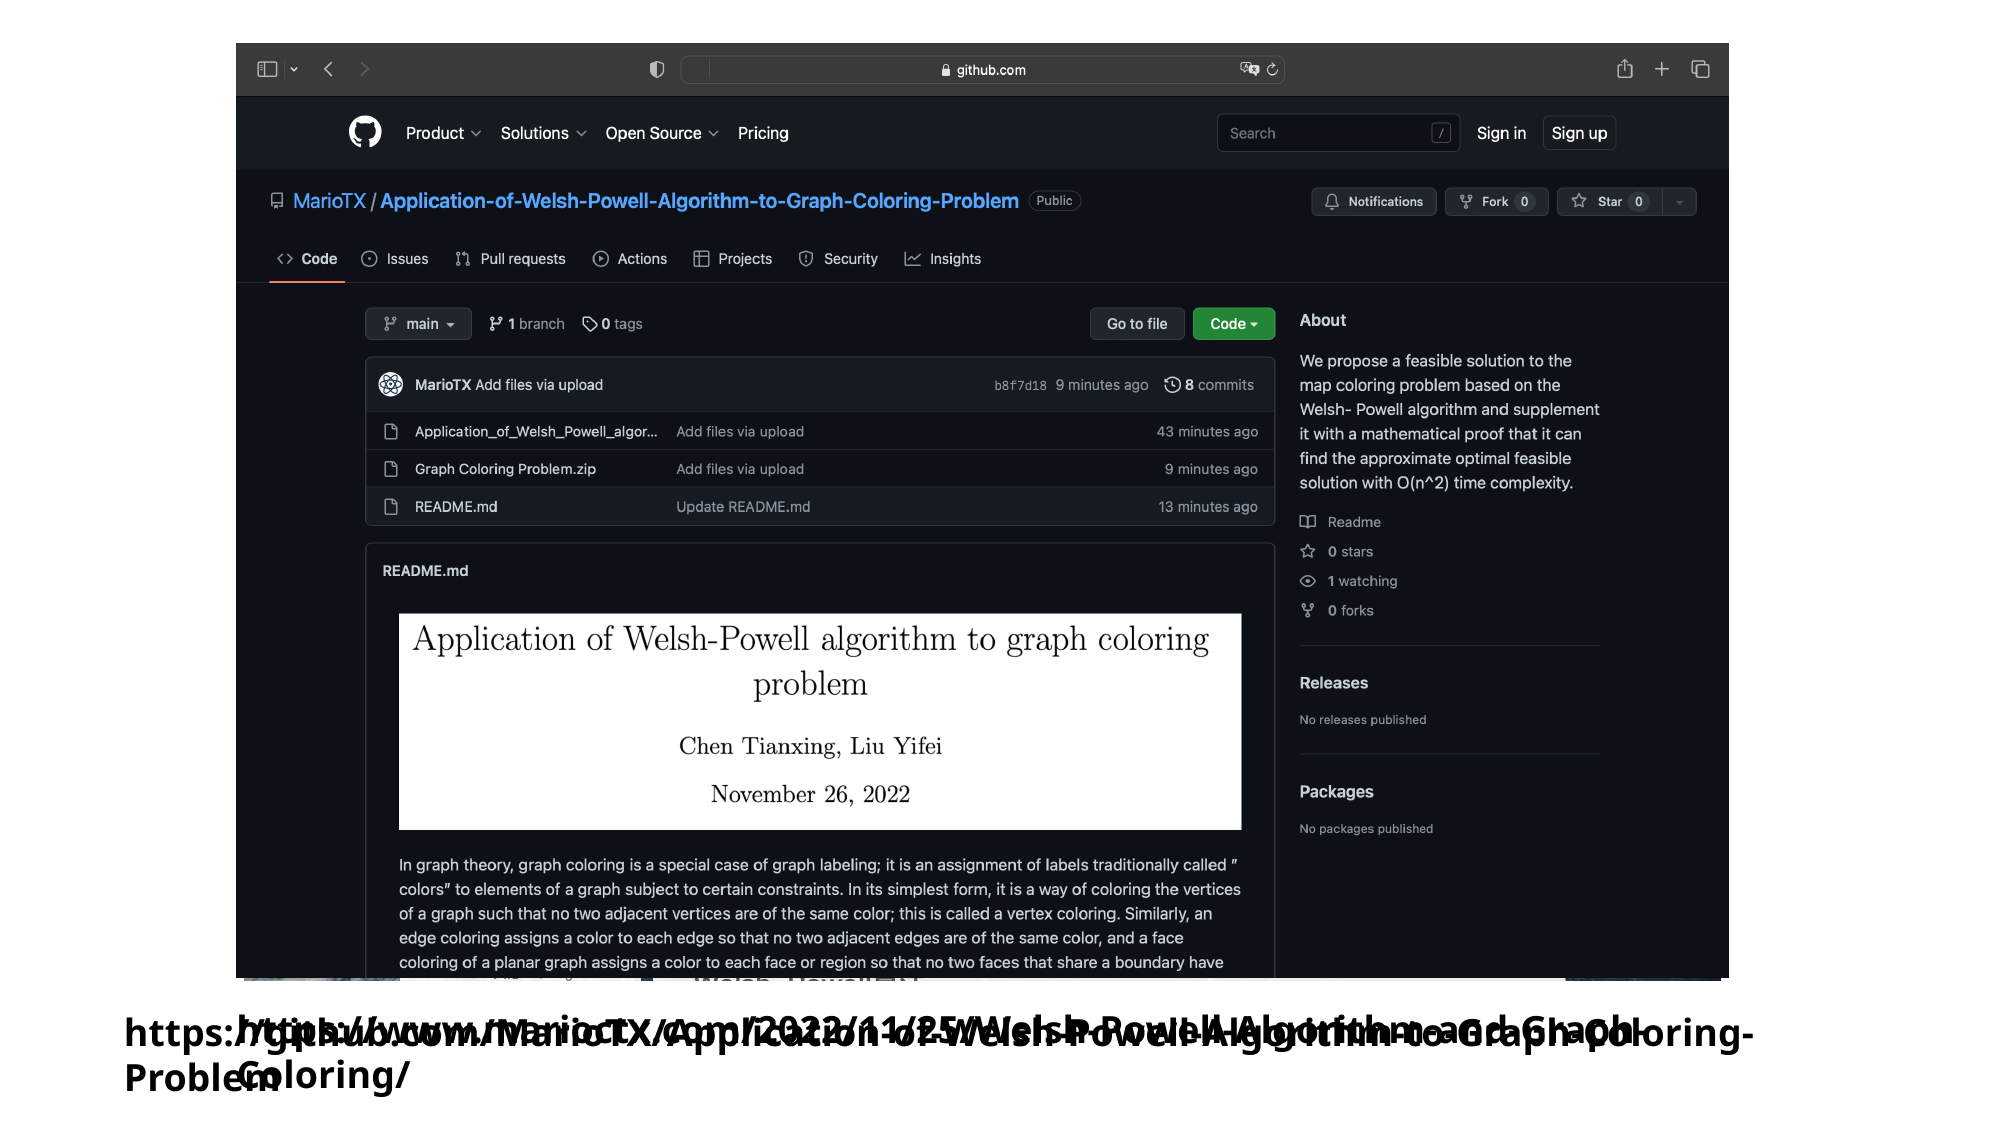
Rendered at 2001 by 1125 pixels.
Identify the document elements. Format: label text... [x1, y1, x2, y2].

picture [236, 43, 1729, 981]
text_box https://github.com/MarioTX/Application-of-Welsh-Powell-Algorithm-to-Graph-Coloring-Problem [109, 1001, 1856, 1107]
text_box https://www.marioctx.com/2022/11/25/Welsh-Powell-Algorithm-and-Graph-Coloring/ [221, 998, 1787, 1104]
